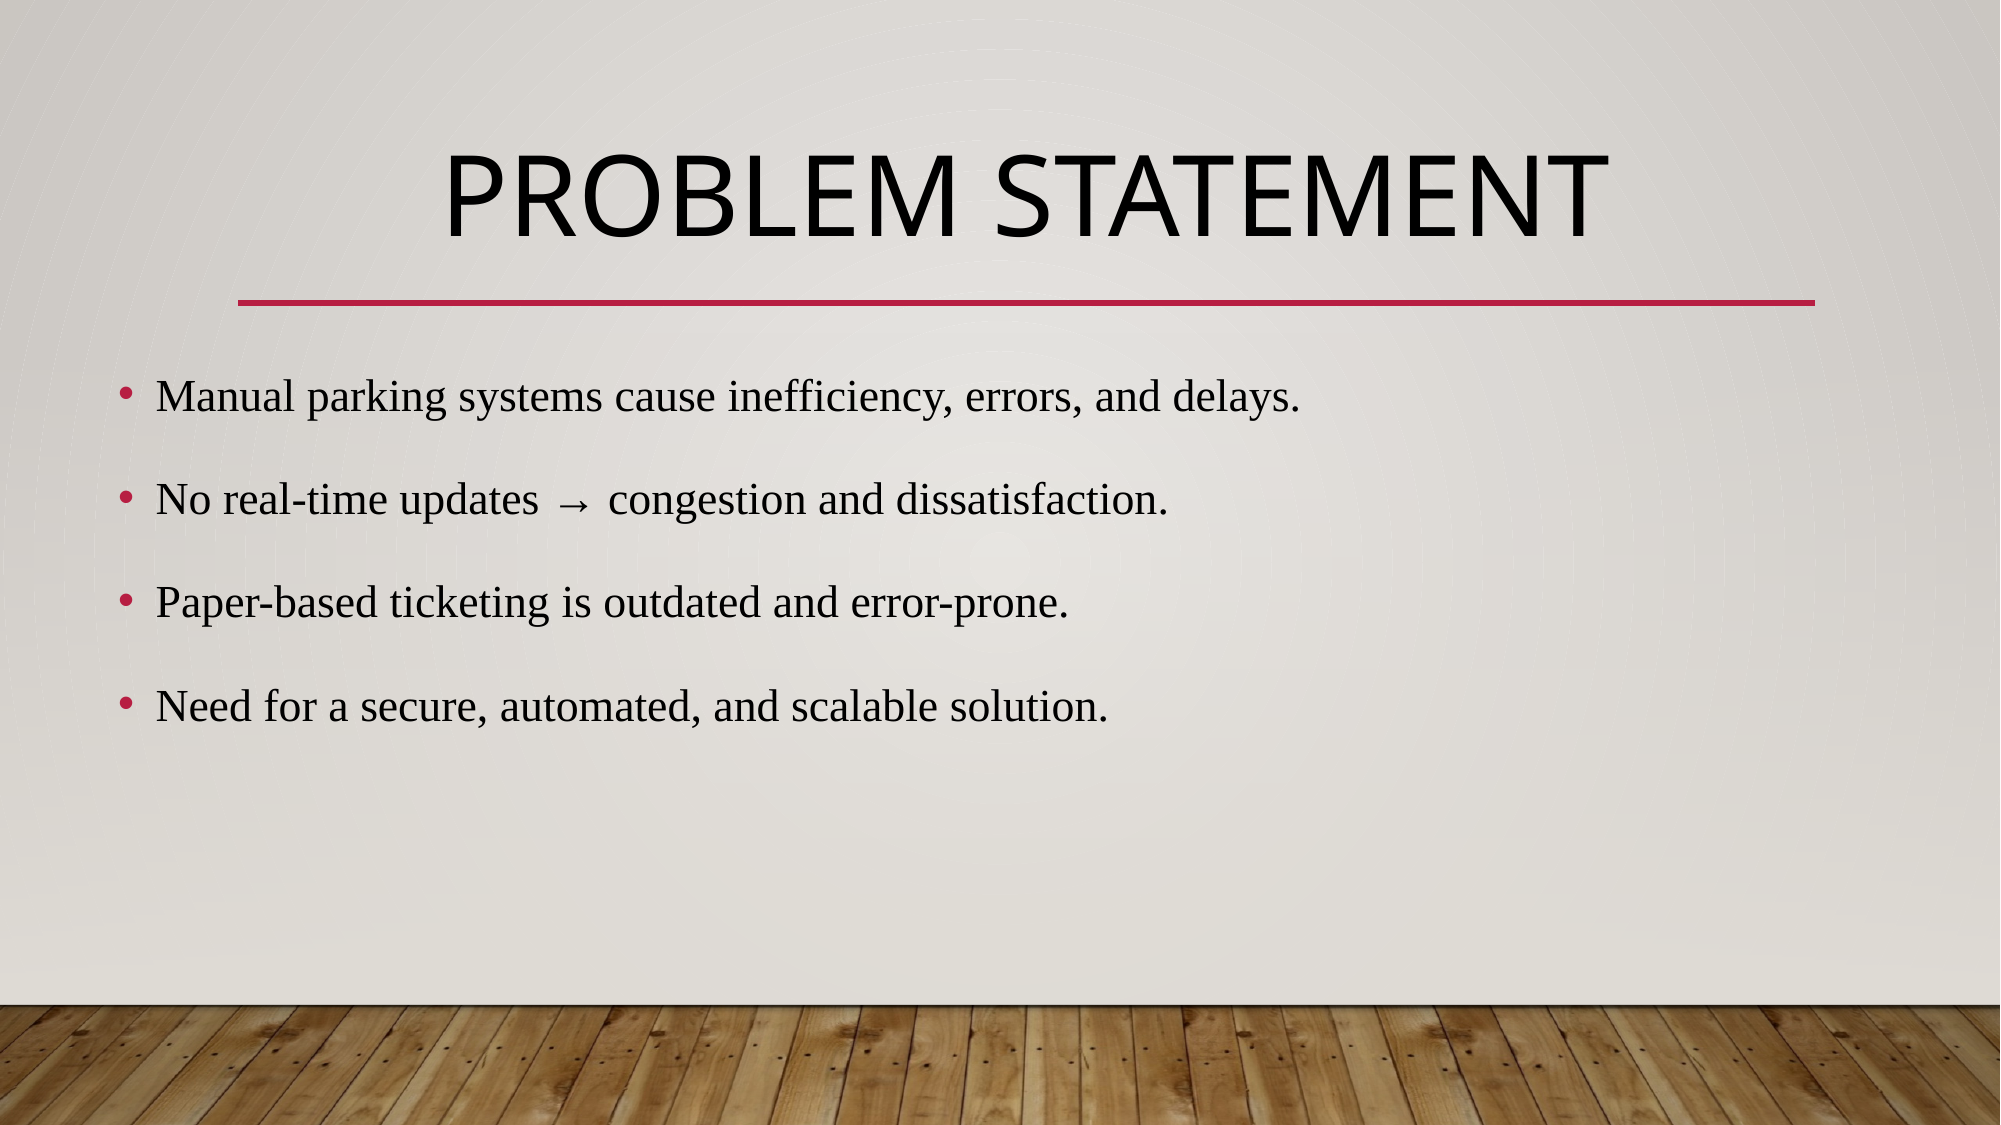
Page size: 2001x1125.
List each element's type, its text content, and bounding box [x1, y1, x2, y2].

picture [0, 1005, 2000, 1125]
title Problem Statement [238, 131, 1814, 305]
list Manual parking systems cause inefficiency, errors, and delays. No real-time updates → congestion and dissatisfaction. Paper-based ticketing is outdated and error-prone. Need for a secure, automated, and scalable solution. [103, 330, 1814, 897]
